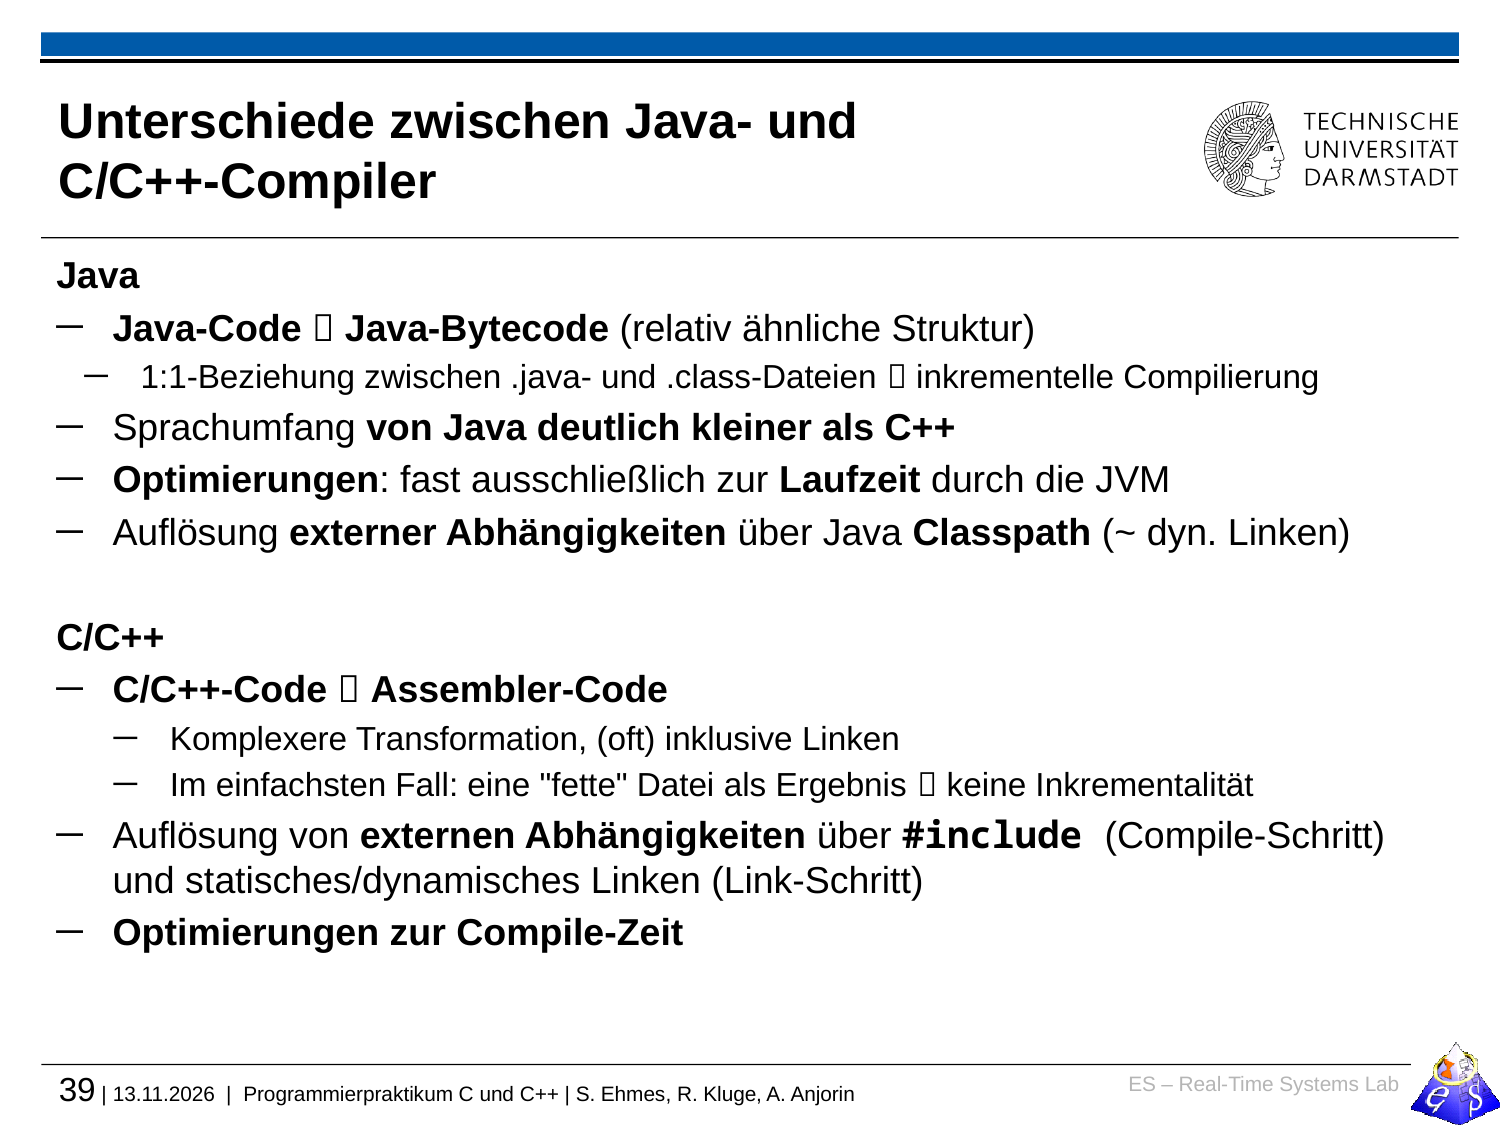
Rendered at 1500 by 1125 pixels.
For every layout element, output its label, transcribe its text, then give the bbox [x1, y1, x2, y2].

list Java Java-Code  Java-Bytecode (relativ ähnliche Struktur) 1:1-Beziehung zwischen .java- und .class-Dateien  inkrementelle Compilierung Sprachumfang von Java deutlich kleiner als C++ Optimierungen: fast ausschließlich zur Laufzeit durch die JVM Auflösung externer Abhängigkeiten über Java Classpath (~ dyn. Linken) C/C++ C/C++-Code  Assembler-Code Komplexere Transformation, (oft) inklusive Linken Im einfachsten Fall: eine "fette" Datei als Ergebnis  keine Inkrementalität Auflösung von externen Abhängigkeiten über #include (Compile-Schritt) und statisches/dynamisches Linken (Link-Schritt) Optimierungen zur Compile-Zeit [41, 243, 1459, 1059]
picture [1411, 1041, 1500, 1125]
title Unterschiede zwischen Java- und C/C++-Compiler [58, 80, 1187, 218]
picture [1187, 84, 1483, 214]
